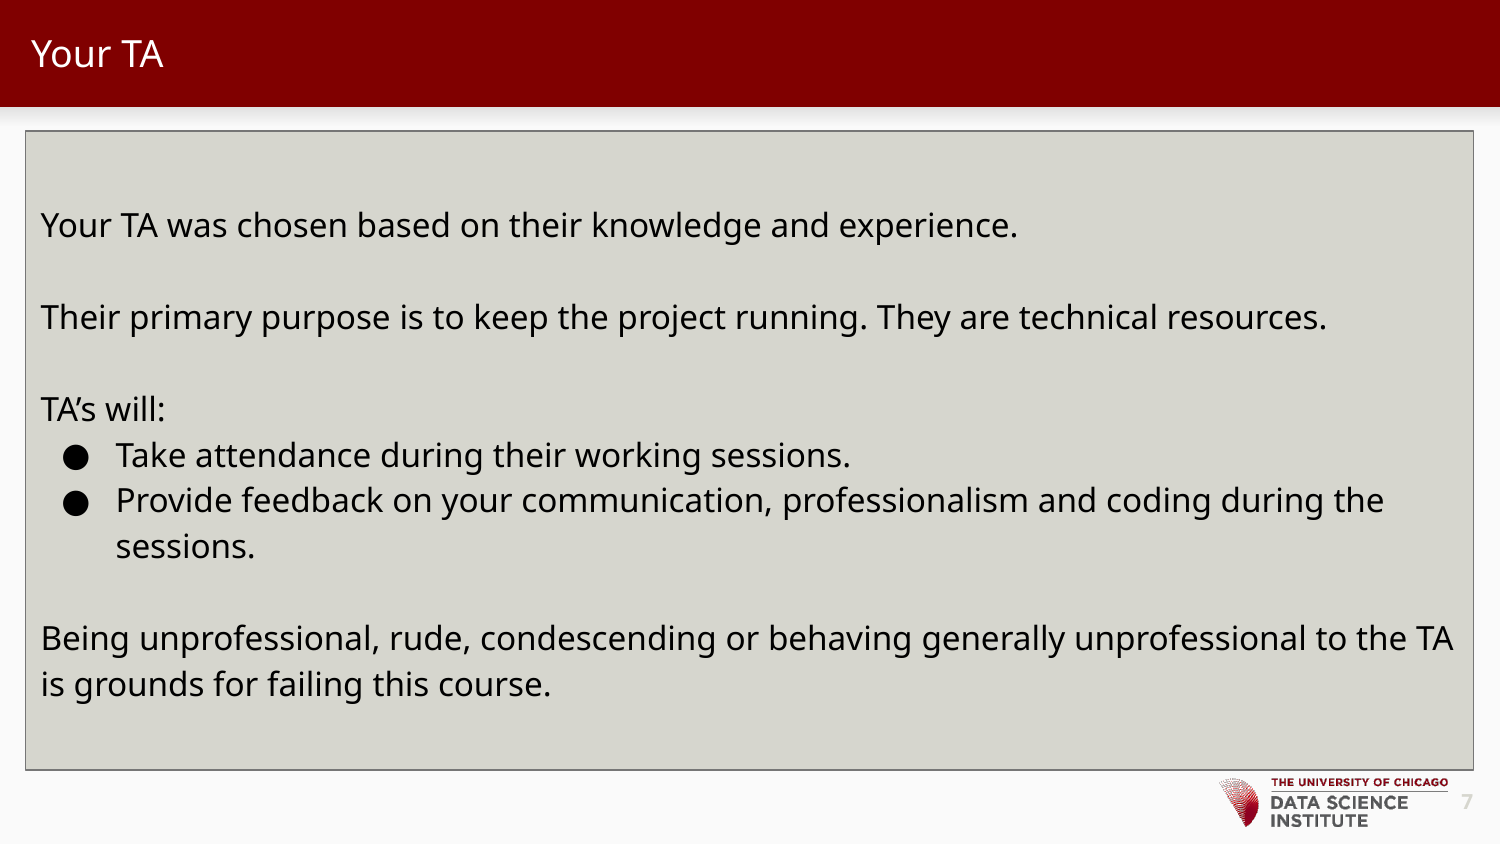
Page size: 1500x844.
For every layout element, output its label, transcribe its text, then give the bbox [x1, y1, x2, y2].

slide_number ‹#› [1398, 770, 1489, 835]
picture [1192, 771, 1465, 844]
title Your TA [16, 2, 1464, 102]
text_box Your TA was chosen based on their knowledge and experience. Their primary purpose is to keep the project running. They are technical resources. TA’s will: Take attendance during their working sessions. Provide feedback on your communication, professionalism and coding during the sessions. Being unprofessional, rude, condescending or behaving generally unprofessional to the TA is grounds for failing this course. [25, 131, 1474, 771]
